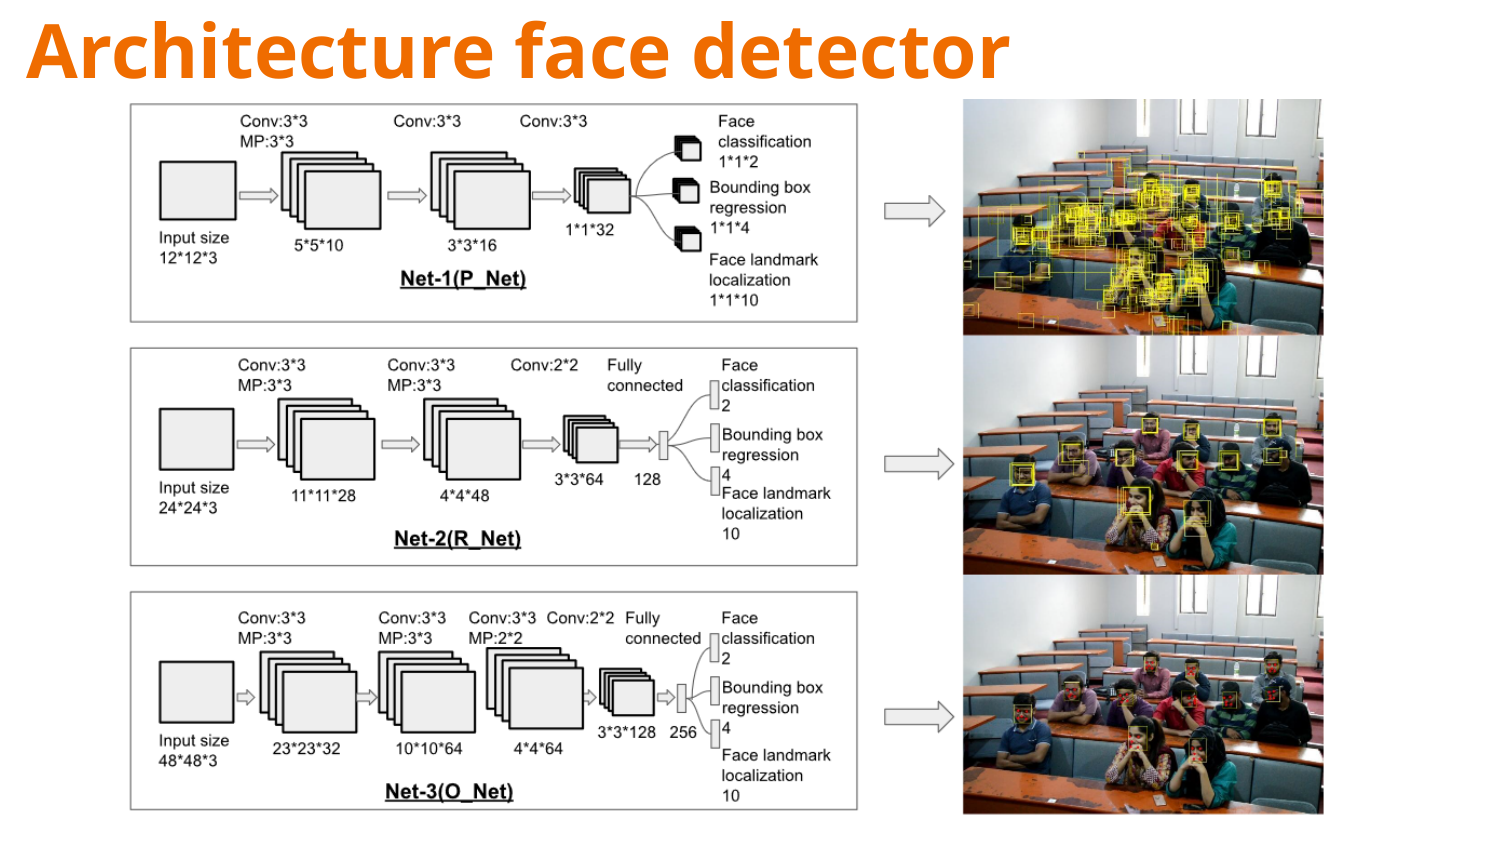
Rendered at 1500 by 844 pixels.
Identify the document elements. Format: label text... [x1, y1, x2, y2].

title Architecture face detector [11, 0, 1064, 133]
picture [125, 99, 1330, 819]
